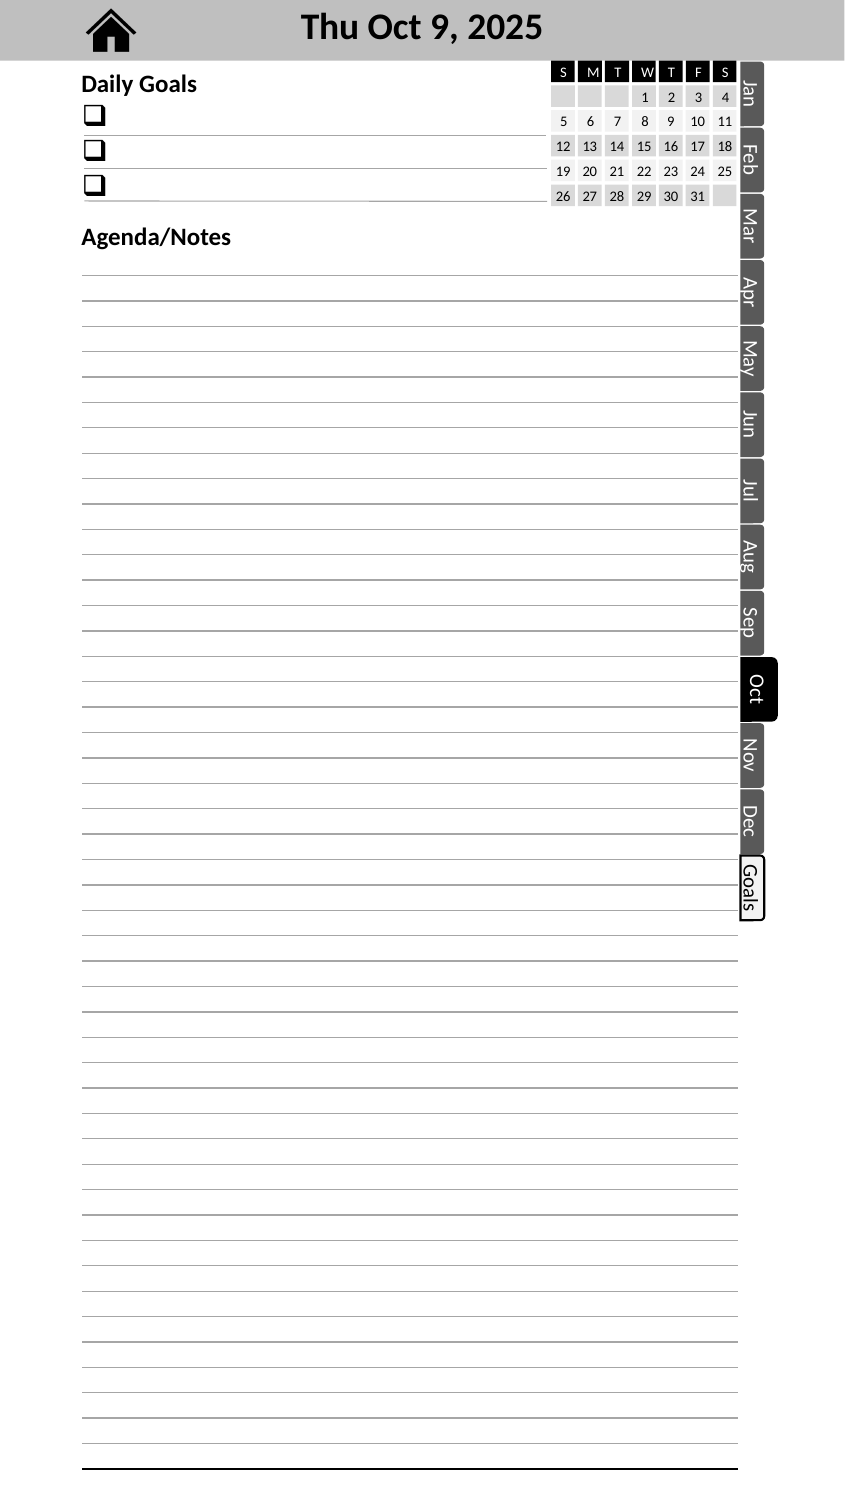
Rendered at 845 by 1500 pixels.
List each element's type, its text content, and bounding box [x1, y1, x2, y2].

list Thu Oct 9, 2025 [190, 0, 655, 61]
picture [82, 1, 140, 59]
